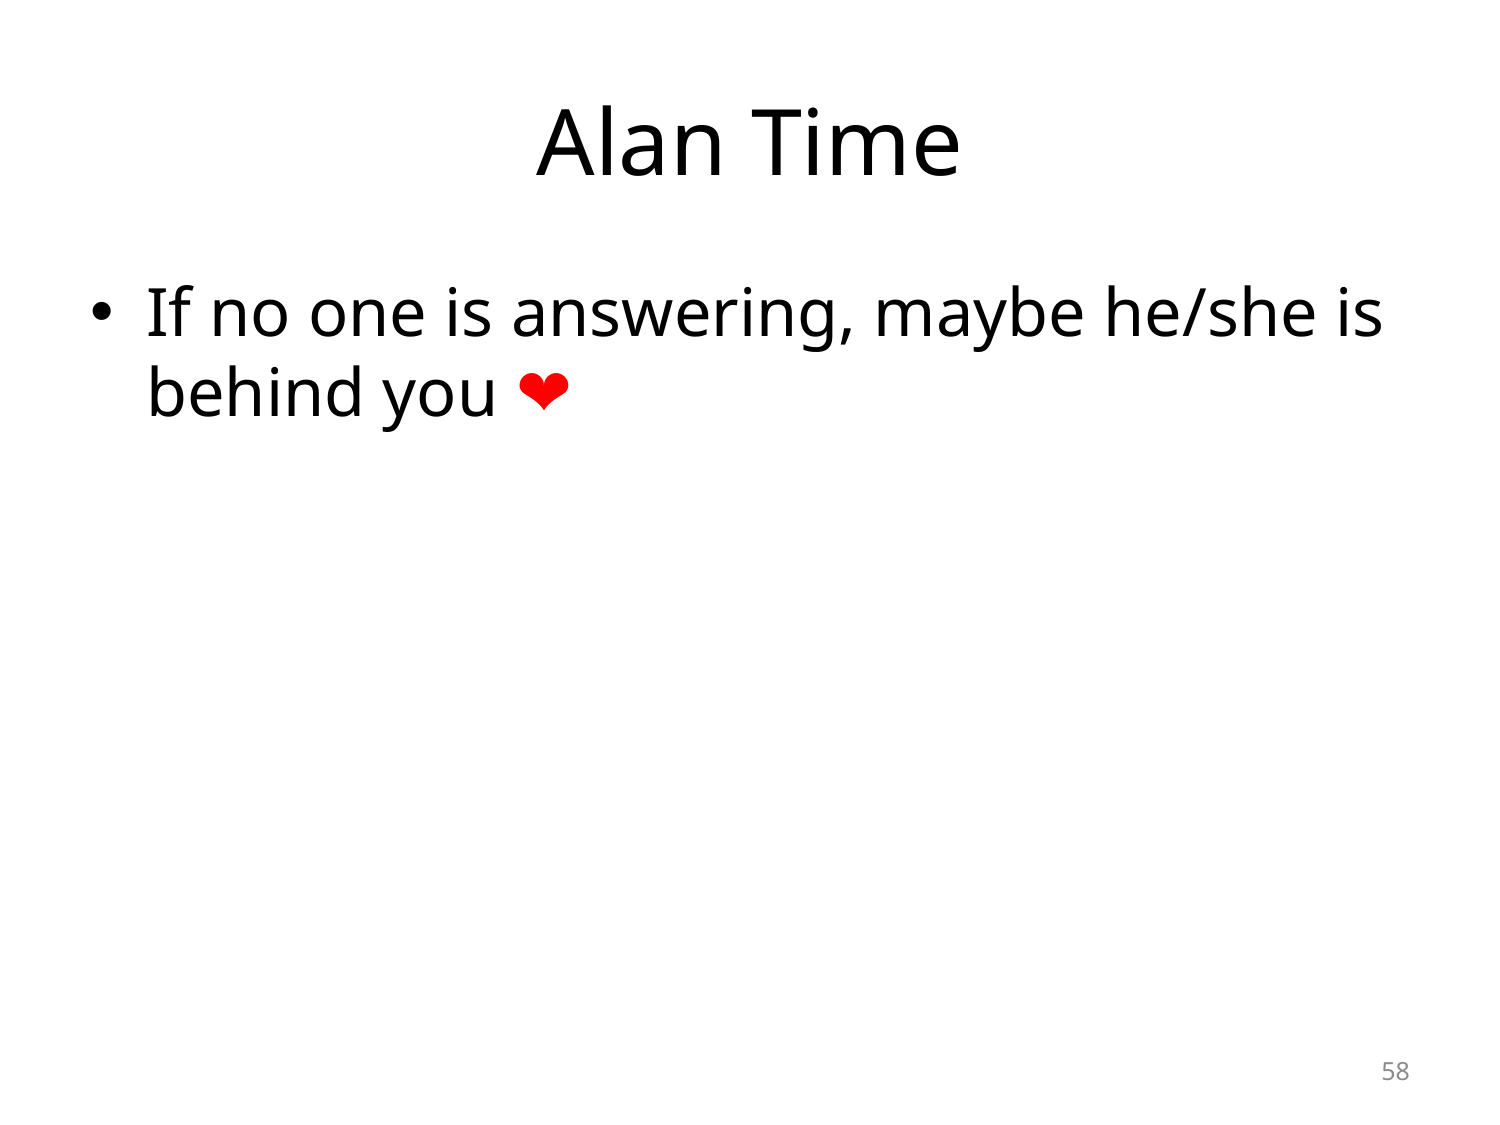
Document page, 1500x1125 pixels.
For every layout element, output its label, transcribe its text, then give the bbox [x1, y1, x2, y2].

title Alan Time [75, 45, 1425, 233]
slide_number 58 [1074, 1042, 1425, 1103]
list If no one is answering, maybe he/she is behind you ❤ [75, 262, 1425, 1005]
